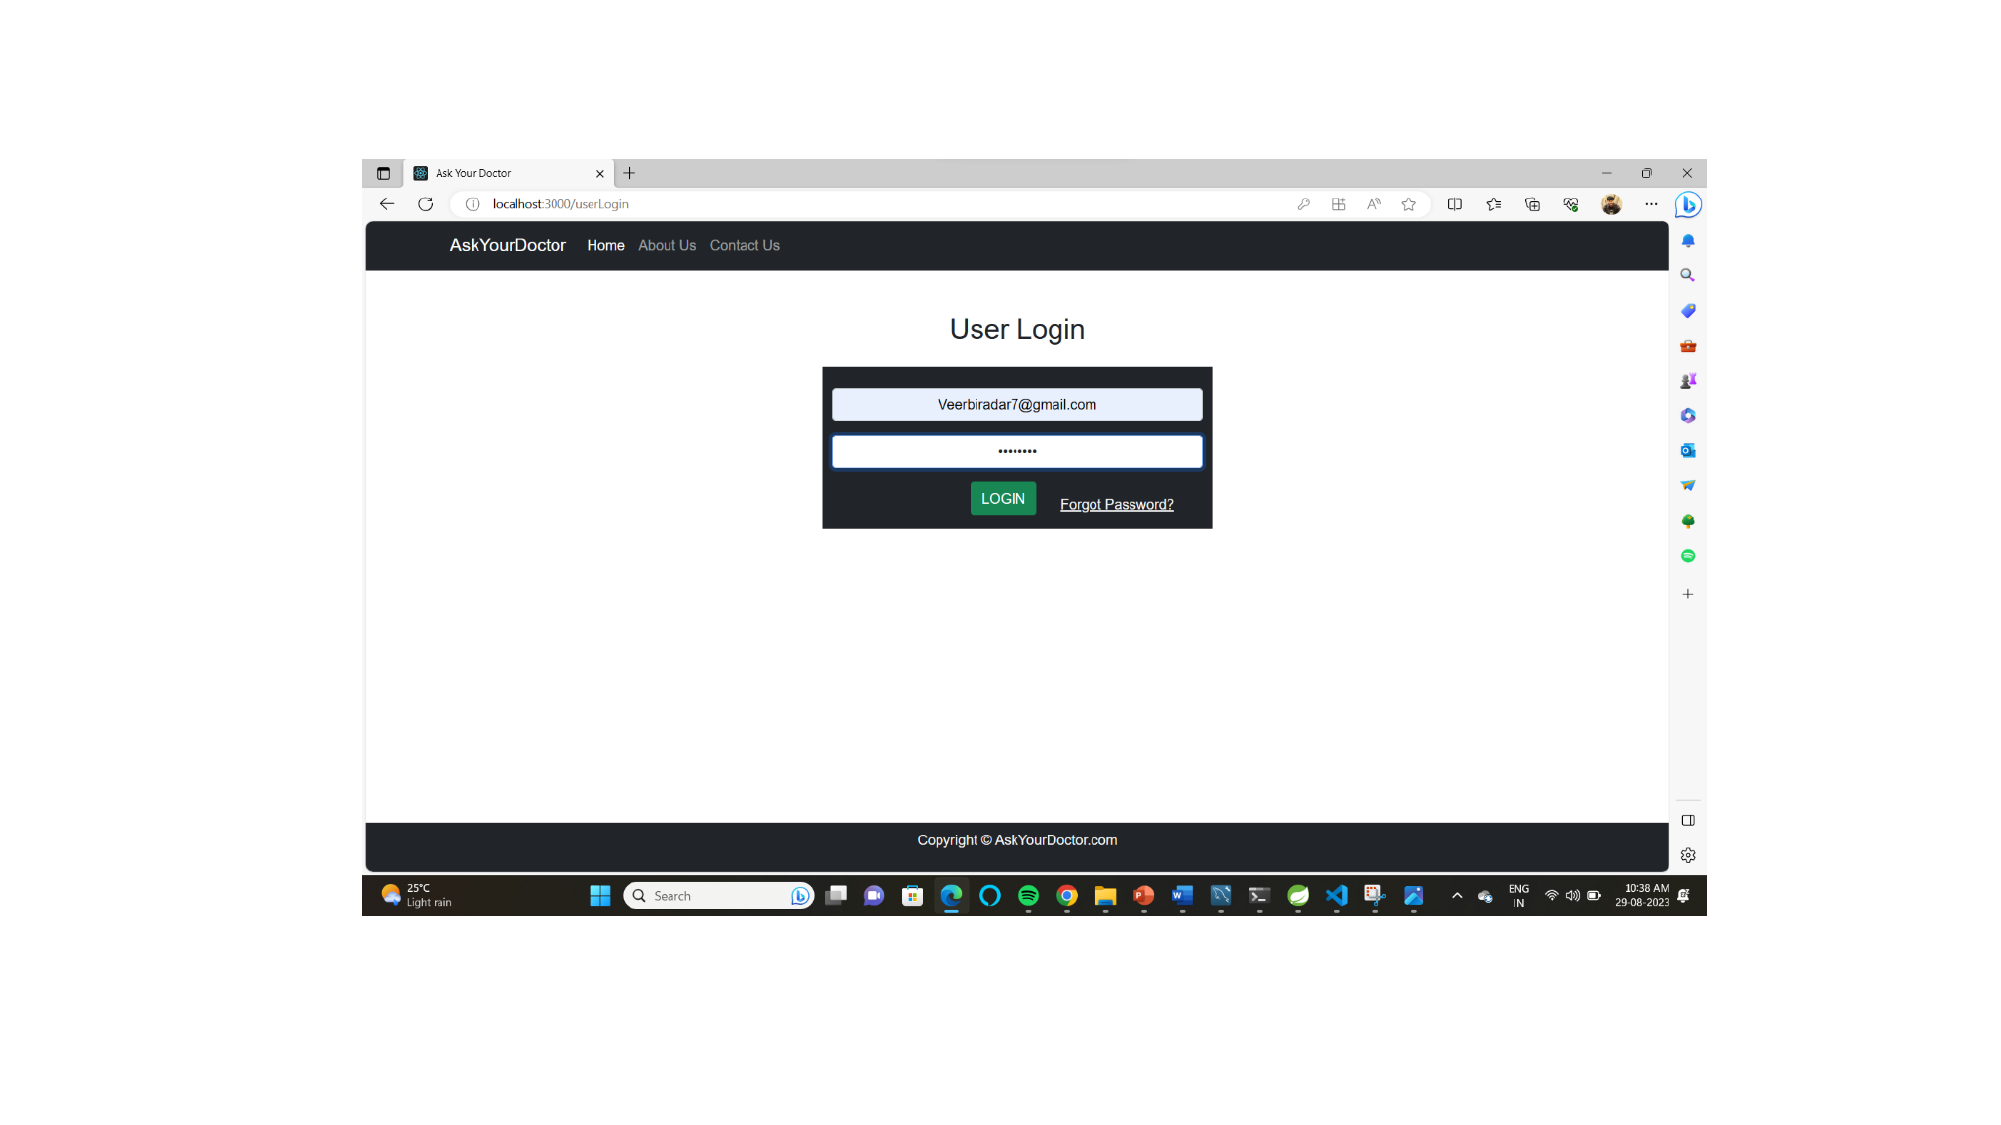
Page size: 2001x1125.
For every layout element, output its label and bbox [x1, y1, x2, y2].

picture [362, 159, 1707, 916]
